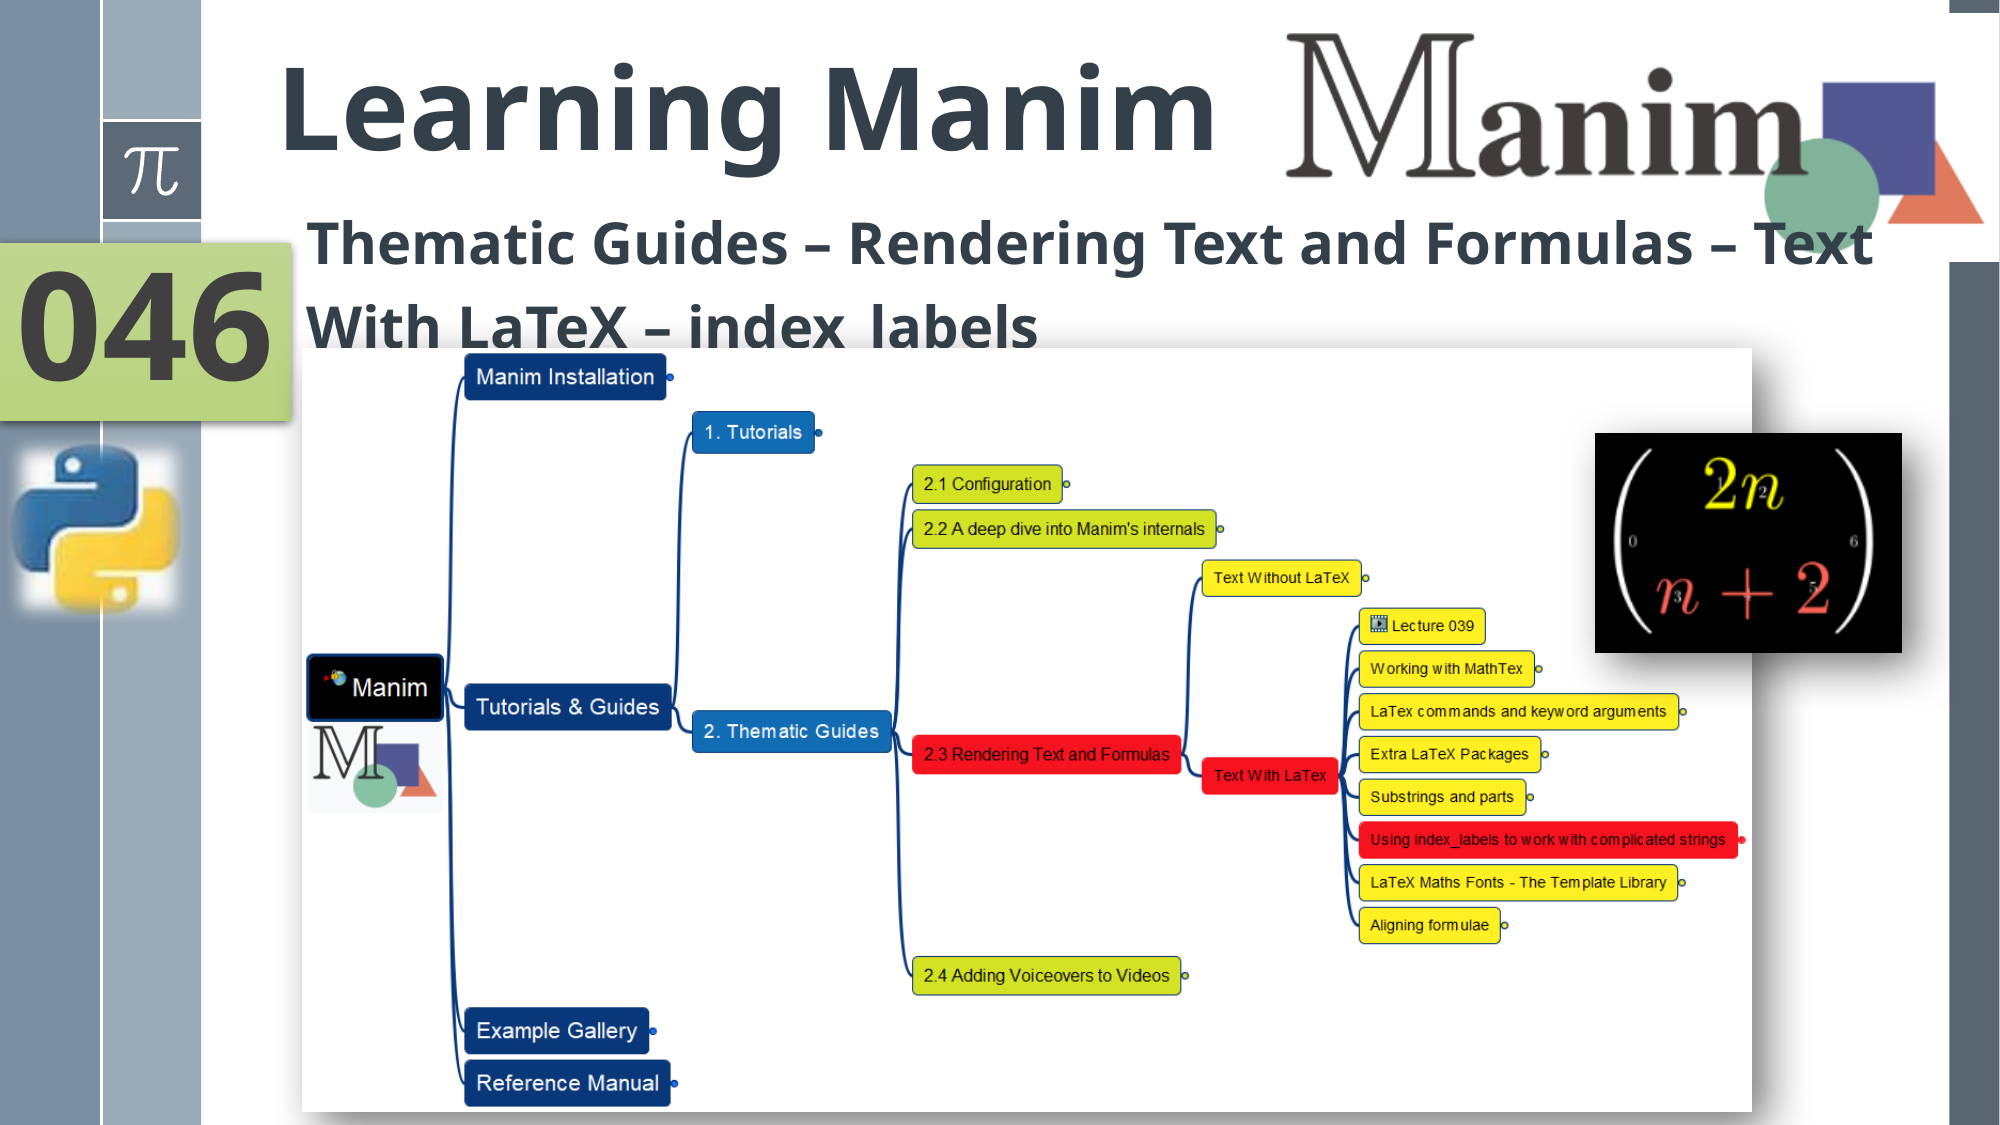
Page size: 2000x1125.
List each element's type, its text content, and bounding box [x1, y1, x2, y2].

text_box Thematic Guides – Rendering Text and Formulas – Text With LaTeX – index_labels [290, 184, 1896, 369]
text_box 046 [0, 243, 290, 421]
title Learning Manim [261, 42, 1274, 185]
picture [1274, 13, 2000, 262]
picture [3, 432, 193, 627]
picture [302, 348, 1902, 1112]
